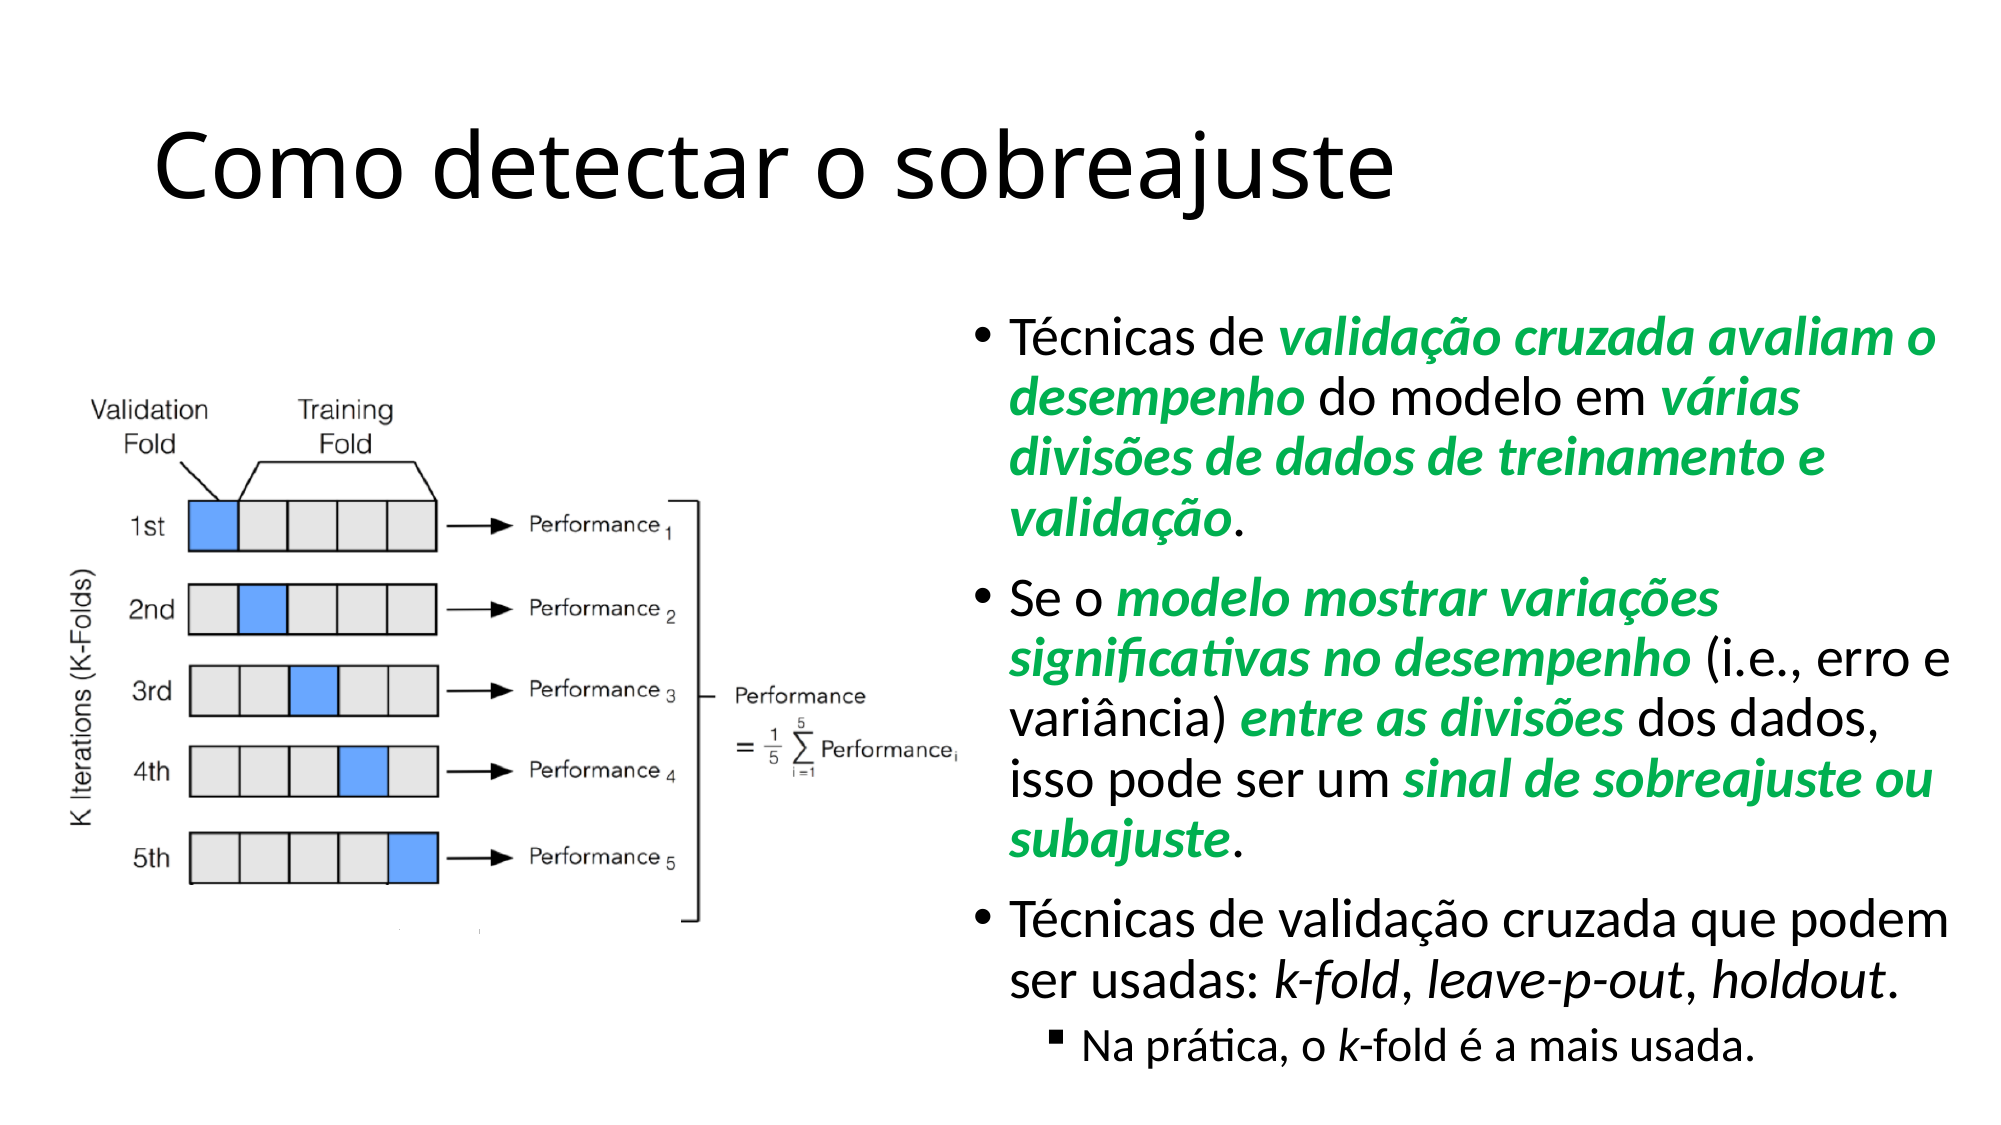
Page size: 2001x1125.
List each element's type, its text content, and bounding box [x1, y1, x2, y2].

list Técnicas de validação cruzada avaliam o desempenho do modelo em várias divisões de dados de treinamento e validação. Se o modelo mostrar variações significativas no desempenho (i.e., erro e variância) entre as divisões dos dados, isso pode ser um sinal de sobreajuste ou subajuste. Técnicas de validação cruzada que podem ser usadas: k-fold, leave-p-out, holdout. Na prática, o k-fold é a mais usada. [958, 299, 1978, 1125]
picture [66, 392, 959, 934]
title Como detectar o sobreajuste [137, 59, 1863, 278]
